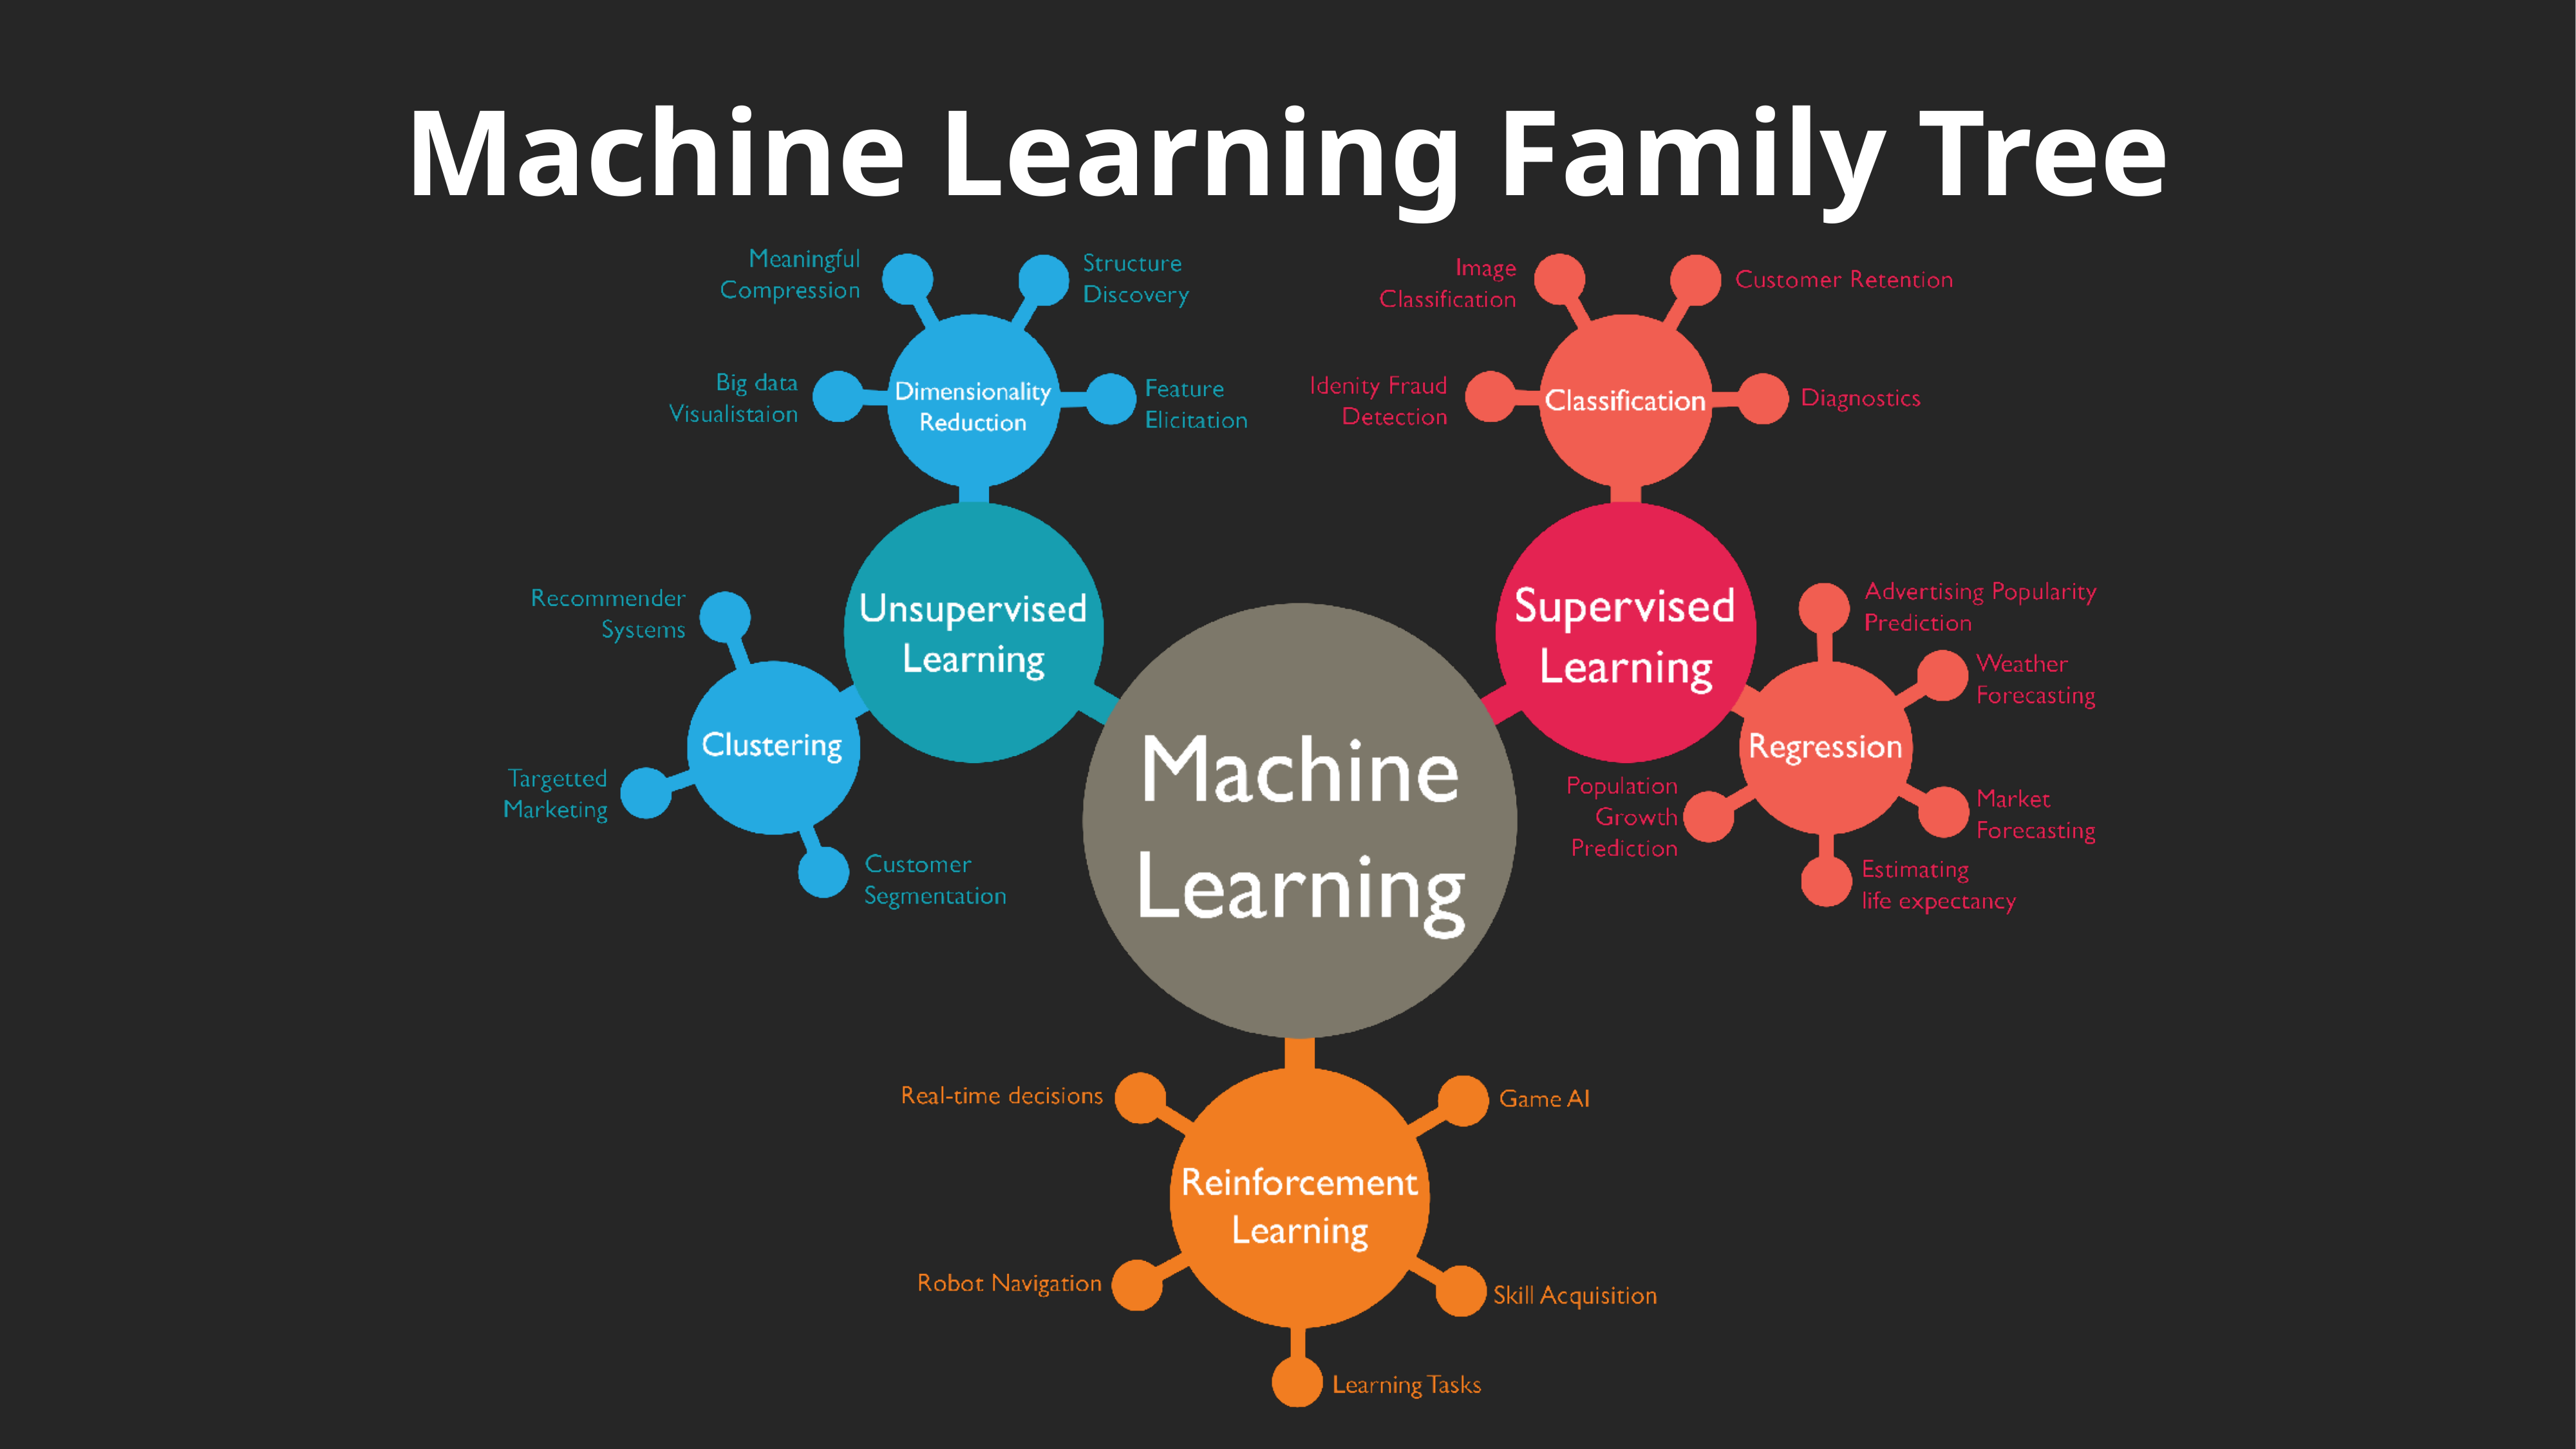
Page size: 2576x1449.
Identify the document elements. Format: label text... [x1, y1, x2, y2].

picture [482, 238, 2121, 1411]
title Machine Learning Family Tree [129, 72, 2447, 314]
